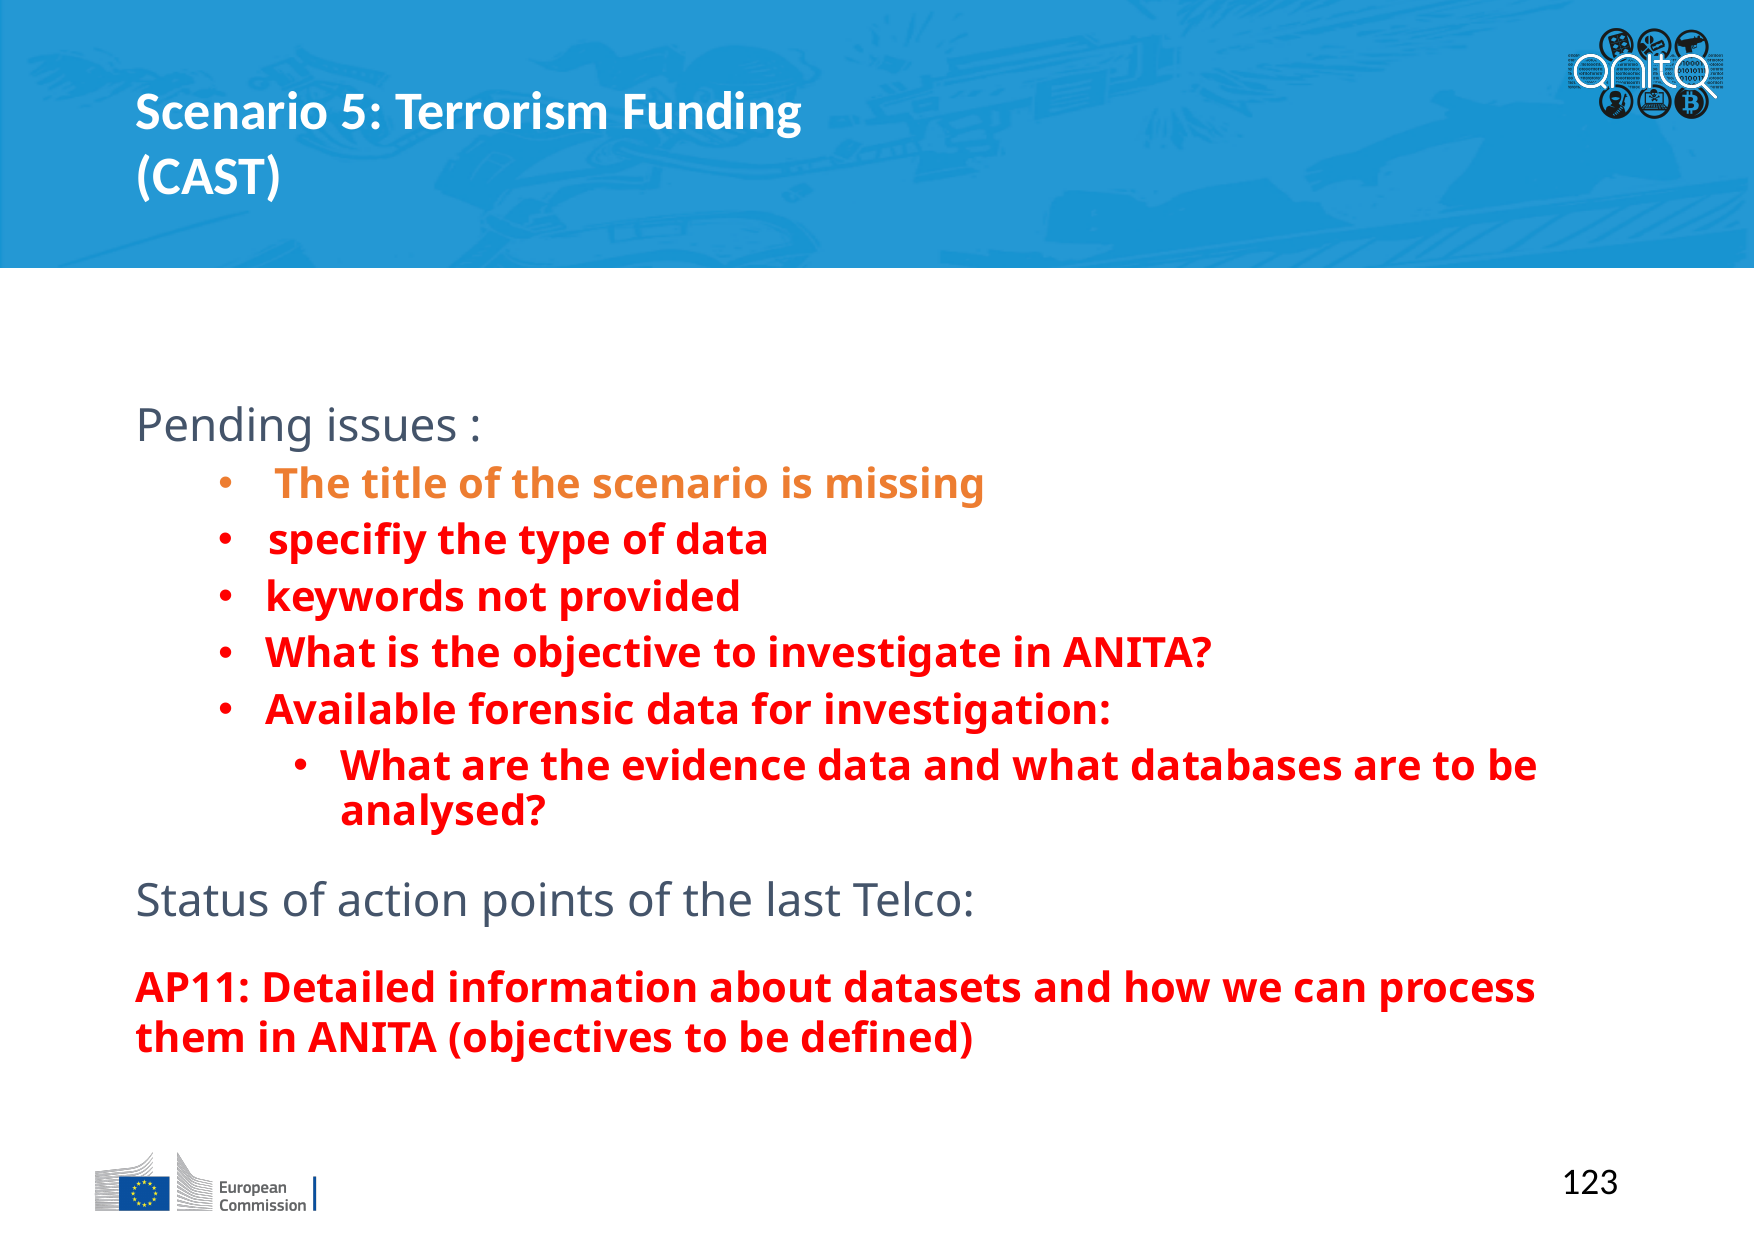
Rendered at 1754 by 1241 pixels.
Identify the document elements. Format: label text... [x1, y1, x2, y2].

list Pending issues : The title of the scenario is missing specifiy the type of data keywords not provided What is the objective to investigate in ANITA? Available forensic data for investigation: What are the evidence data and what databases are to be analysed? Status of action points of the last Telco: AP11: Detailed information about datasets and how we can process them in ANITA (objectives to be defined) [120, 388, 1634, 1117]
picture [87, 1145, 323, 1216]
slide_number 123 [1238, 1149, 1634, 1216]
picture [0, 0, 1754, 268]
list Scenario 5: Terrorism Funding (CAST) [120, 68, 869, 244]
